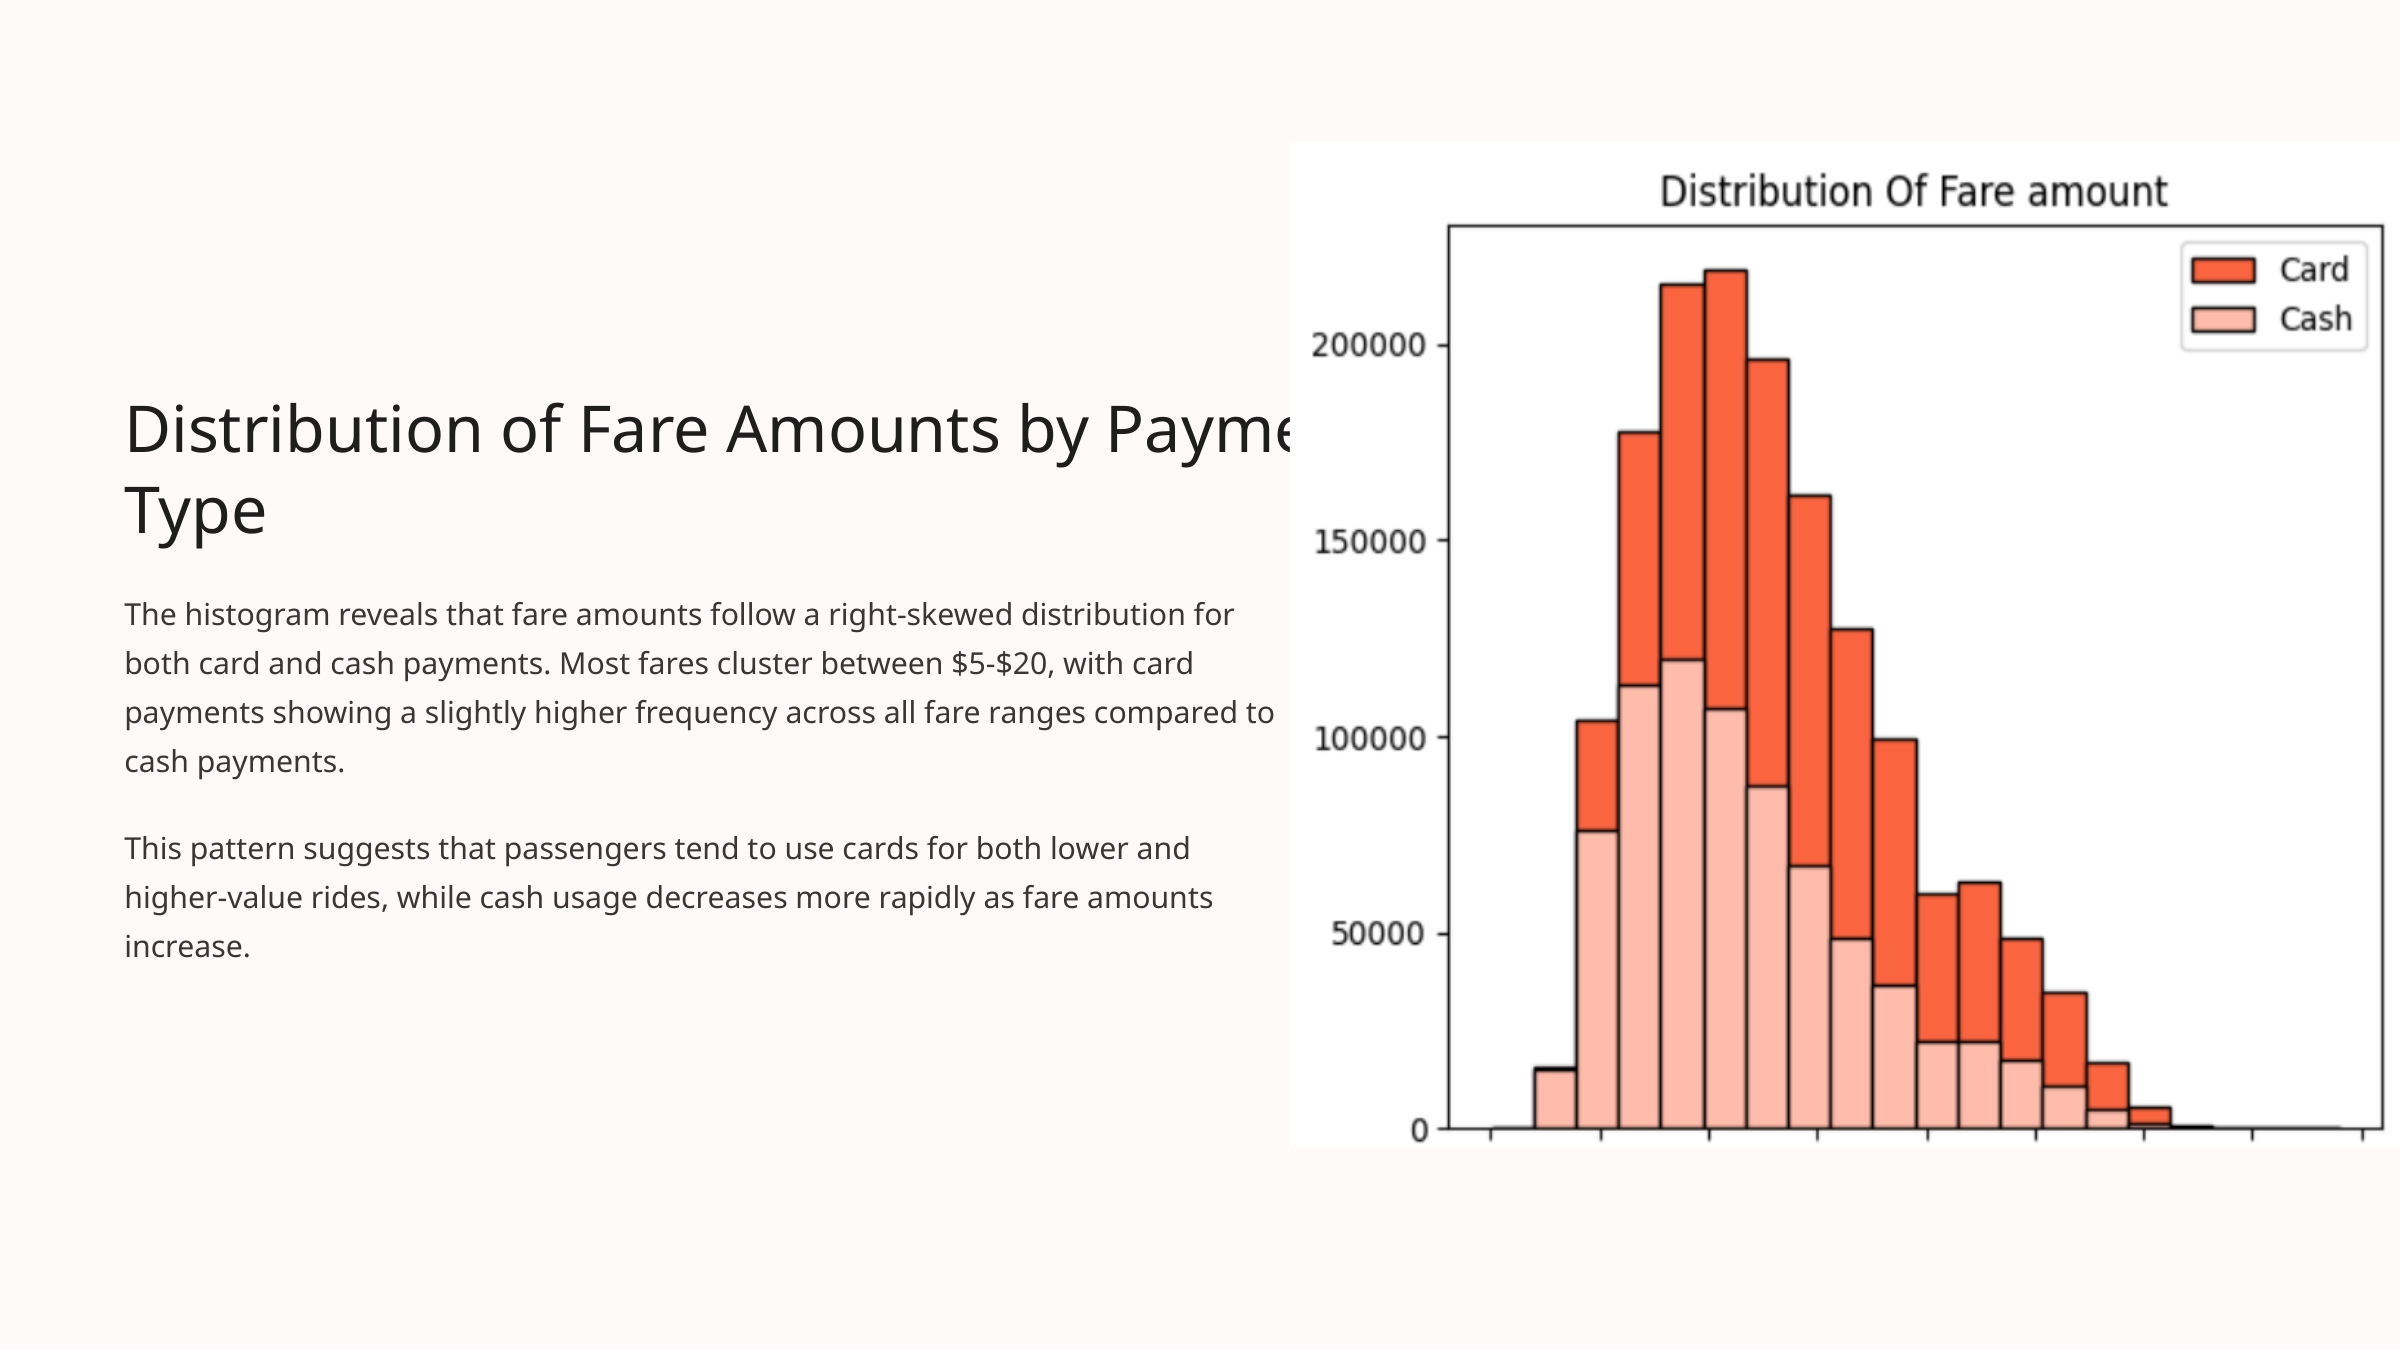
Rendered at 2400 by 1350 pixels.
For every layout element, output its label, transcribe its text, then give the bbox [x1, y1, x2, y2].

text_box The histogram reveals that fare amounts follow a right-skewed distribution for both card and cash payments. Most fares cluster between $5-$20, with card payments showing a slightly higher frequency across all fare ranges compared to cash payments. [124, 582, 1289, 782]
text_box This pattern suggests that passengers tend to use cards for both lower and higher-value rides, while cash usage decreases more rapidly as fare amounts increase. [124, 816, 1289, 966]
text_box Distribution of Fare Amounts by Payment Type [124, 383, 1289, 548]
picture [1289, 142, 2400, 1148]
